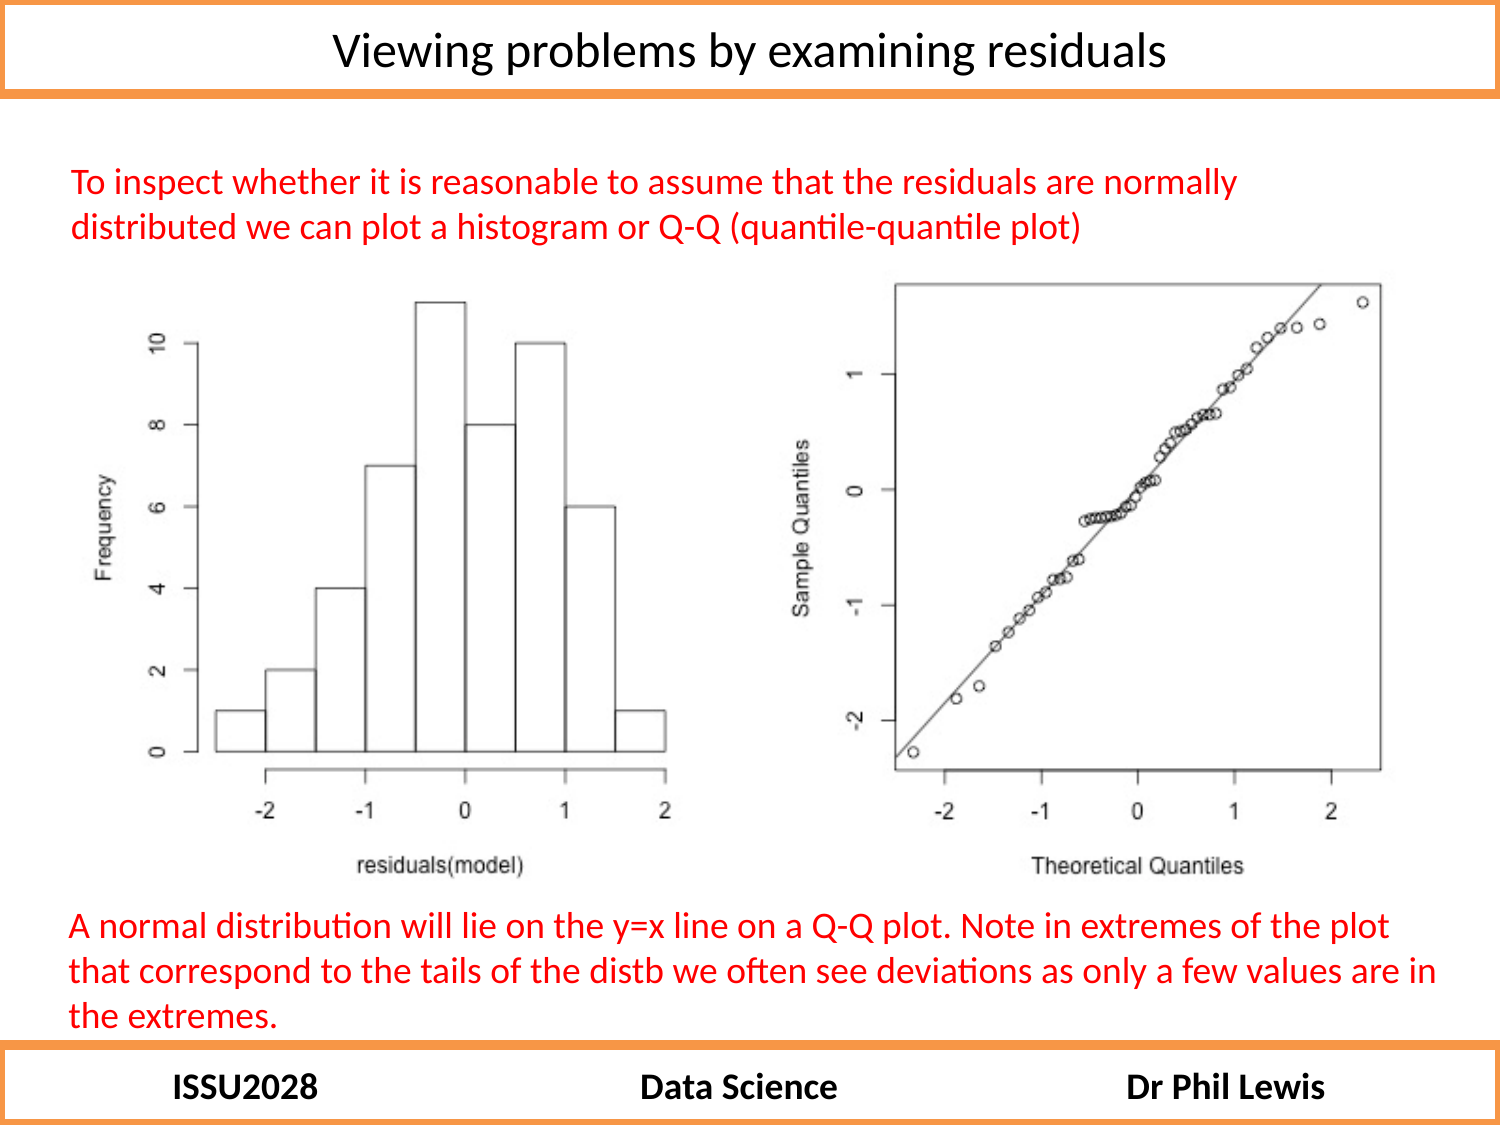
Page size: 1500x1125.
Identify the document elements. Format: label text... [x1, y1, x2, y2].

text_box Viewing problems by plotting the residuals [132, 96, 810, 102]
picture [749, 240, 1427, 895]
text_box Viewing problems by examining residuals [0, 0, 1500, 96]
text_box A normal distribution will lie on the y=x line on a Q-Q plot. Note in extremes of the plot that correspond to the tails of the distb we often see deviations as only a few values are in the extremes. [53, 893, 1463, 1044]
text_box To inspect whether it is reasonable to assume that the residuals are normally distributed we can plot a histogram or Q-Q (quantile-quantile plot) [56, 149, 1427, 255]
picture [60, 255, 721, 897]
text_box ISSU2028 Data Science Dr Phil Lewis [0, 1043, 1500, 1125]
